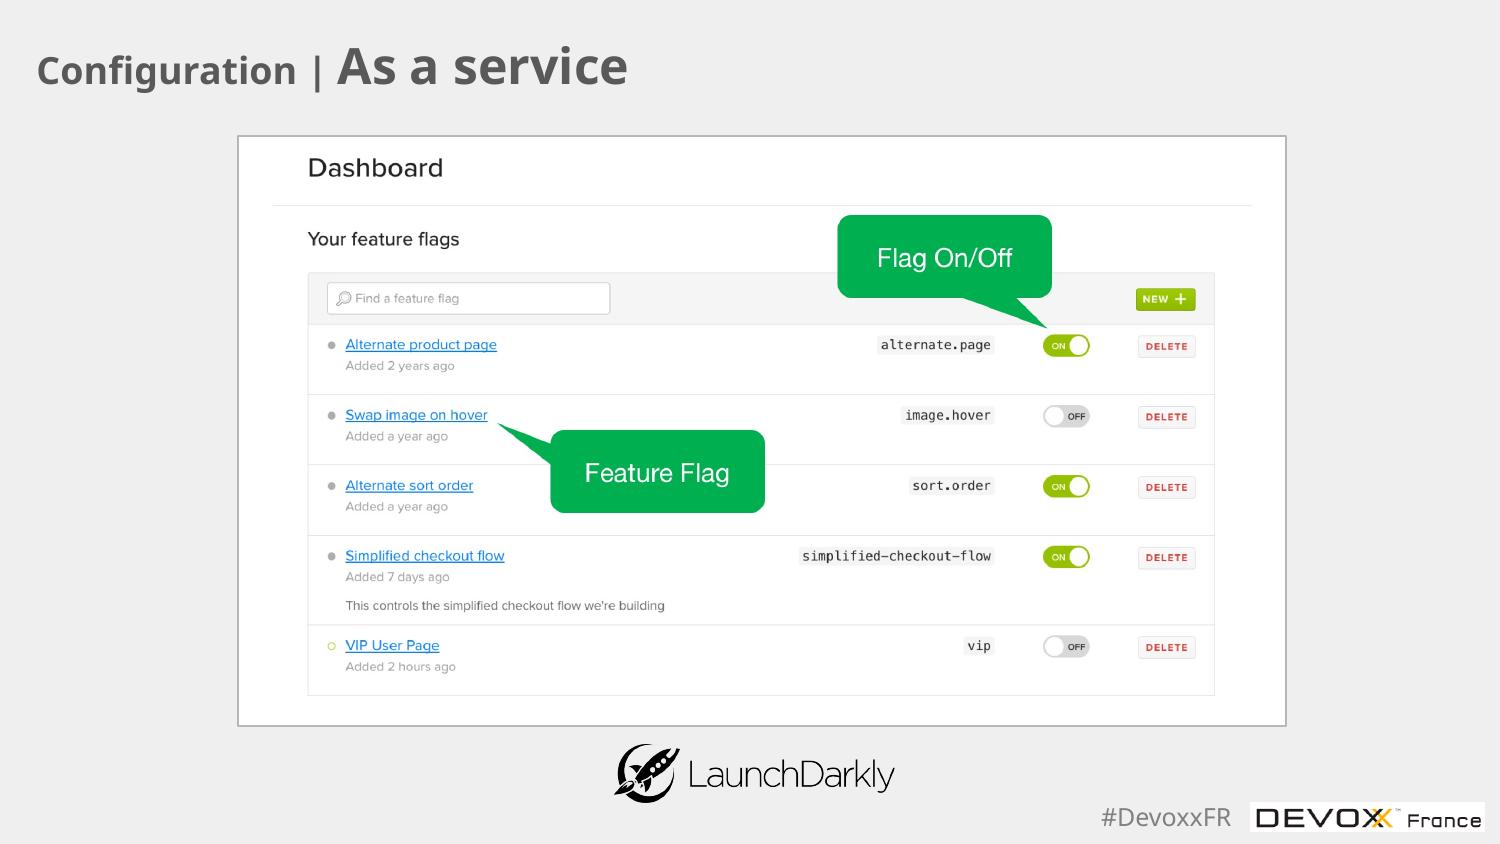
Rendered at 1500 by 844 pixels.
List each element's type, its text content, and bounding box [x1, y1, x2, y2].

picture [238, 136, 1286, 726]
text_box #DevoxxFR [1086, 794, 1247, 839]
picture [1249, 802, 1485, 832]
picture [612, 743, 895, 803]
text_box Configuration | As a service [21, 19, 1027, 131]
